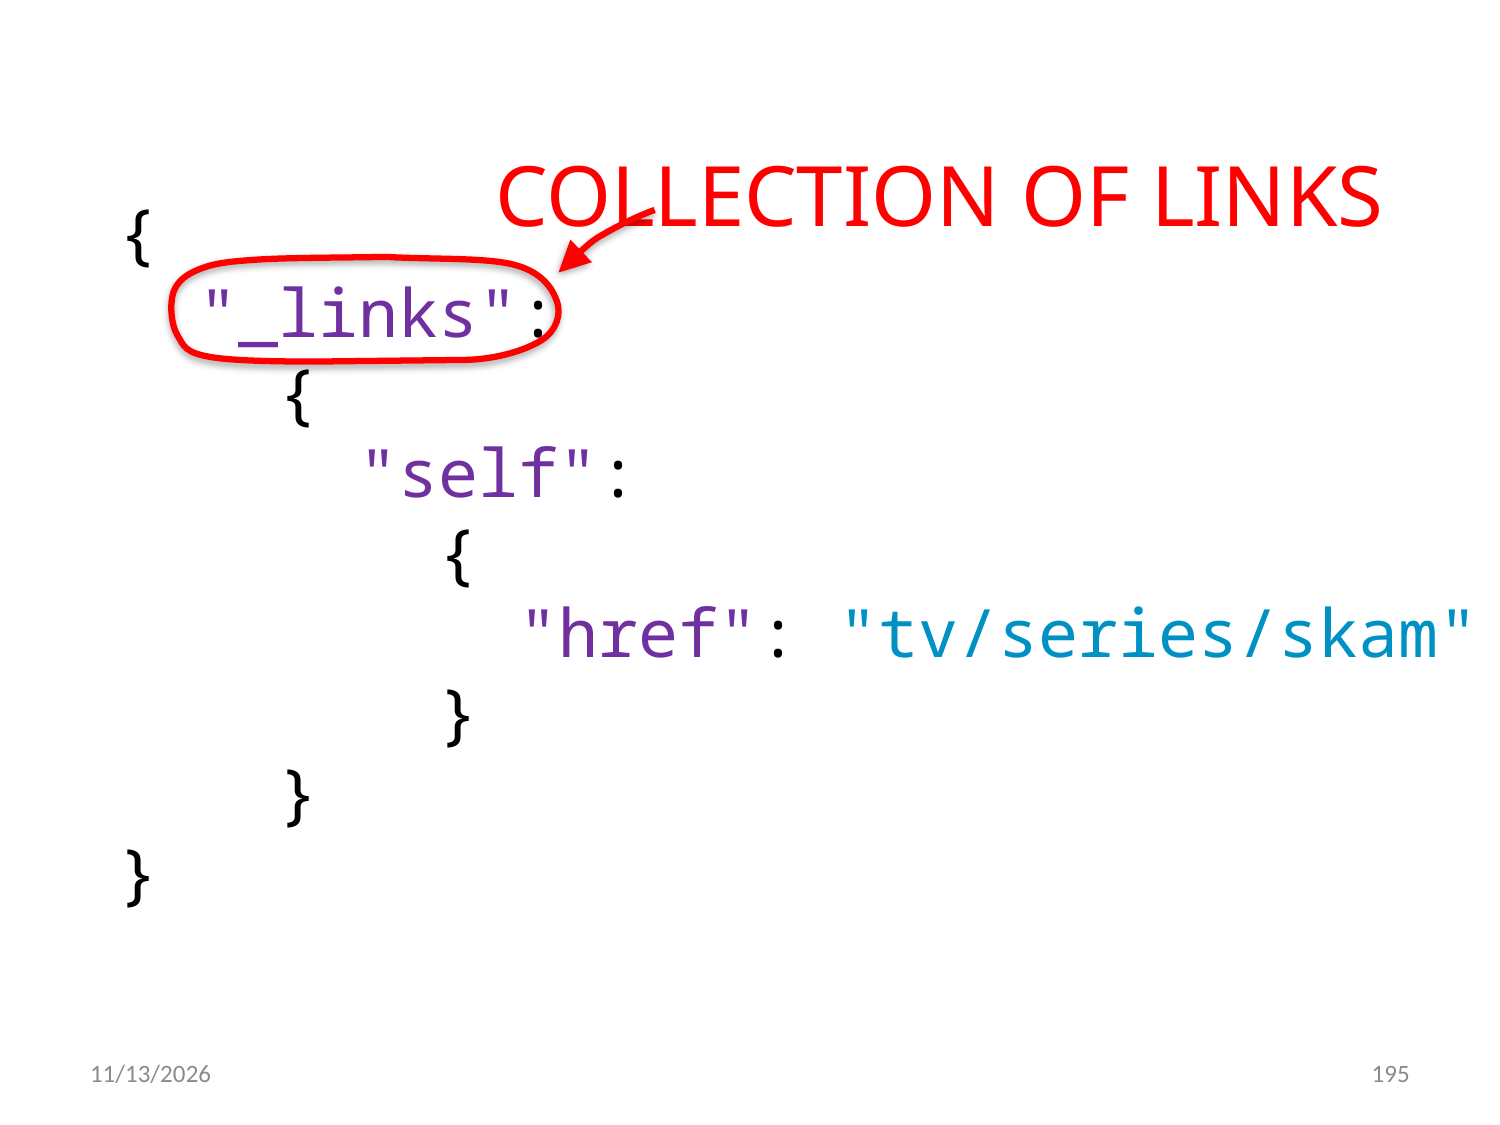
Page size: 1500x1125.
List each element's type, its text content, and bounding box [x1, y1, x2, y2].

text_box [170, 256, 560, 363]
slide_number 195 [1074, 1042, 1425, 1103]
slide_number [75, 1042, 425, 1103]
text_box COLLECTION OF LINKS [480, 135, 1399, 251]
text_box { "_links": { "self": { "href": "tv/series/skam" } } } [0, 183, 1500, 919]
text_box [558, 209, 655, 273]
